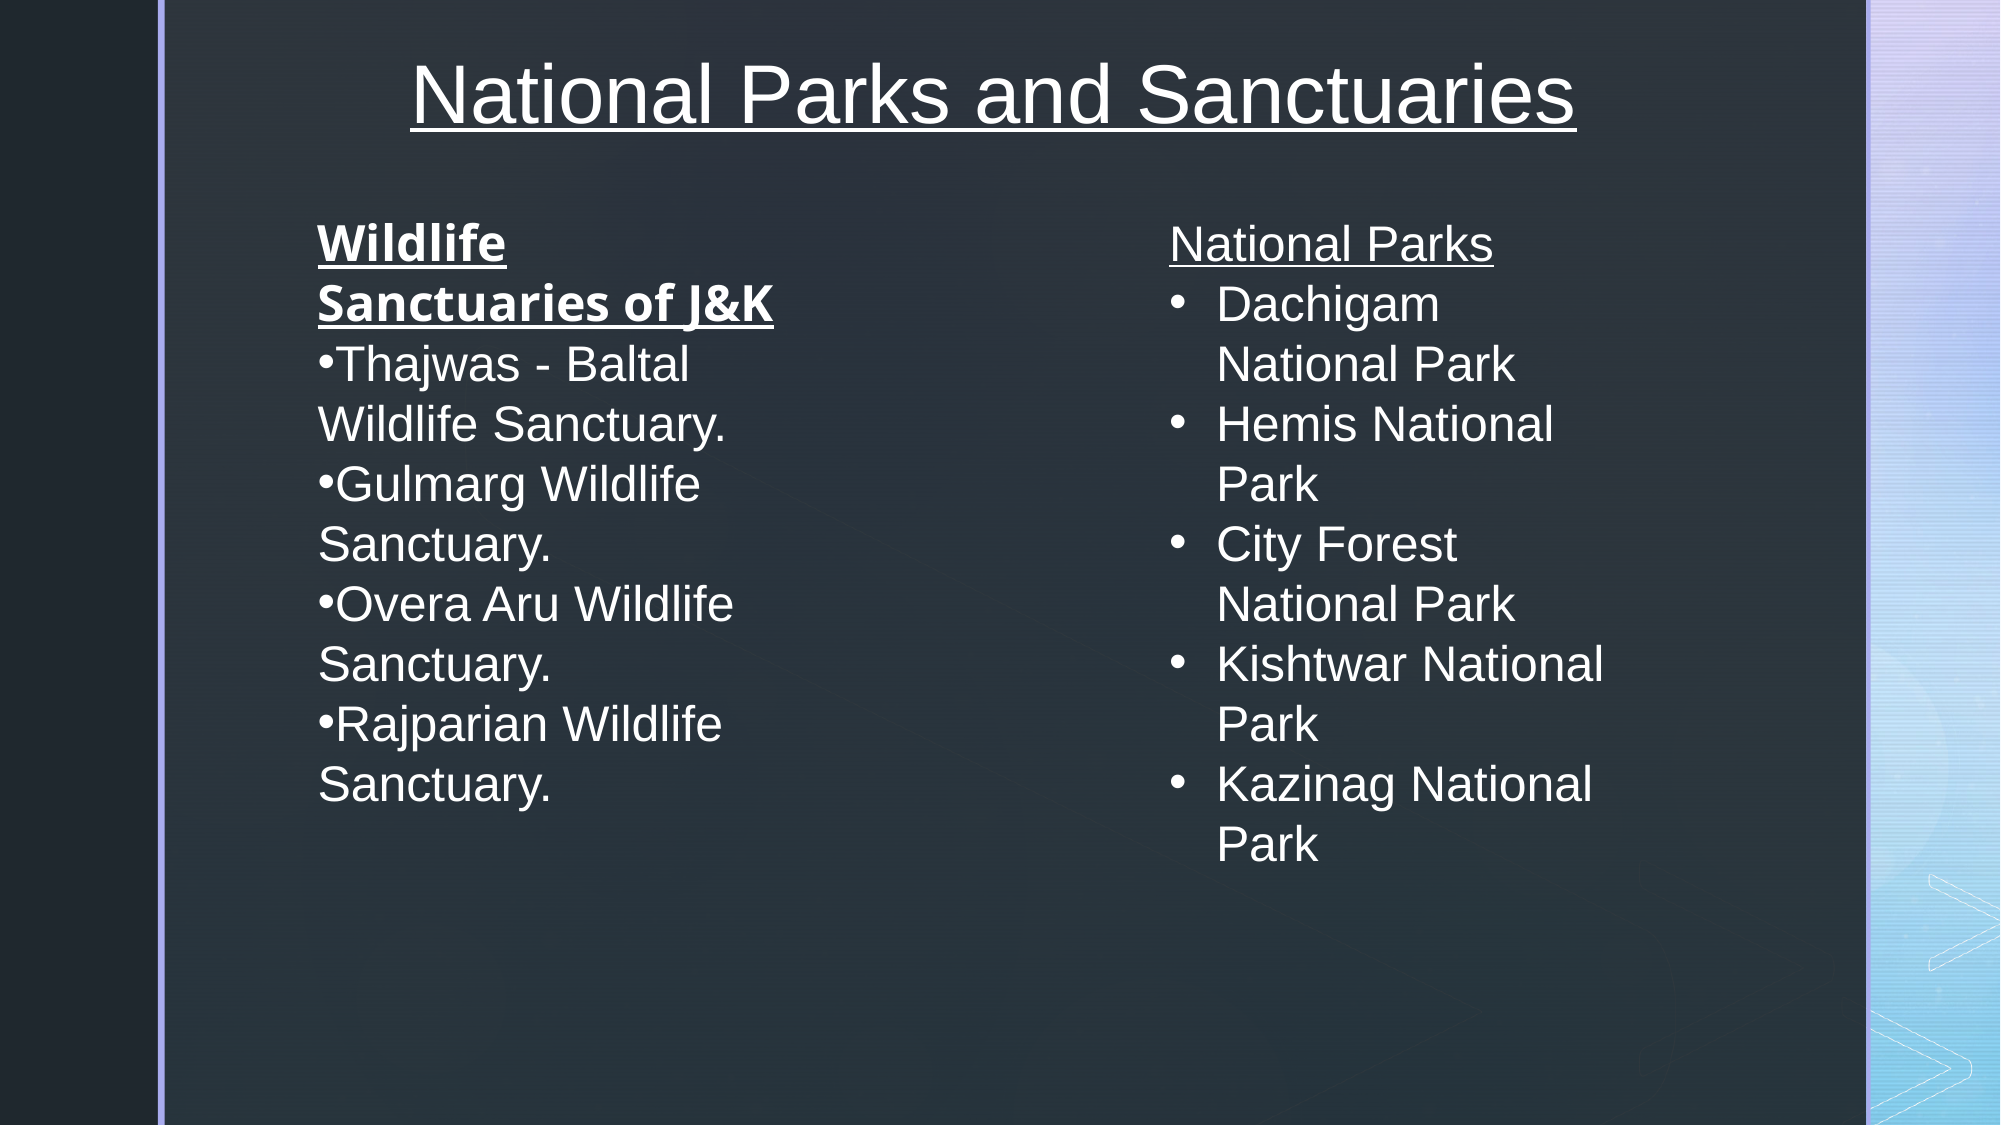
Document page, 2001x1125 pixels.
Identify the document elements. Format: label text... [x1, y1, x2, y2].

text_box Wildlife Sanctuaries of J&K Thajwas - Baltal Wildlife Sanctuary. Gulmarg Wildlife Sanctuary. Overa Aru Wildlife Sanctuary. Rajparian Wildlife Sanctuary. [302, 204, 828, 820]
text_box National Parks Dachigam National Park Hemis National Park City Forest National Park Kishtwar National Park Kazinag National Park [1154, 204, 1650, 880]
picture [1871, 0, 2001, 1125]
text_box National Parks and Sanctuaries [395, 32, 1755, 148]
